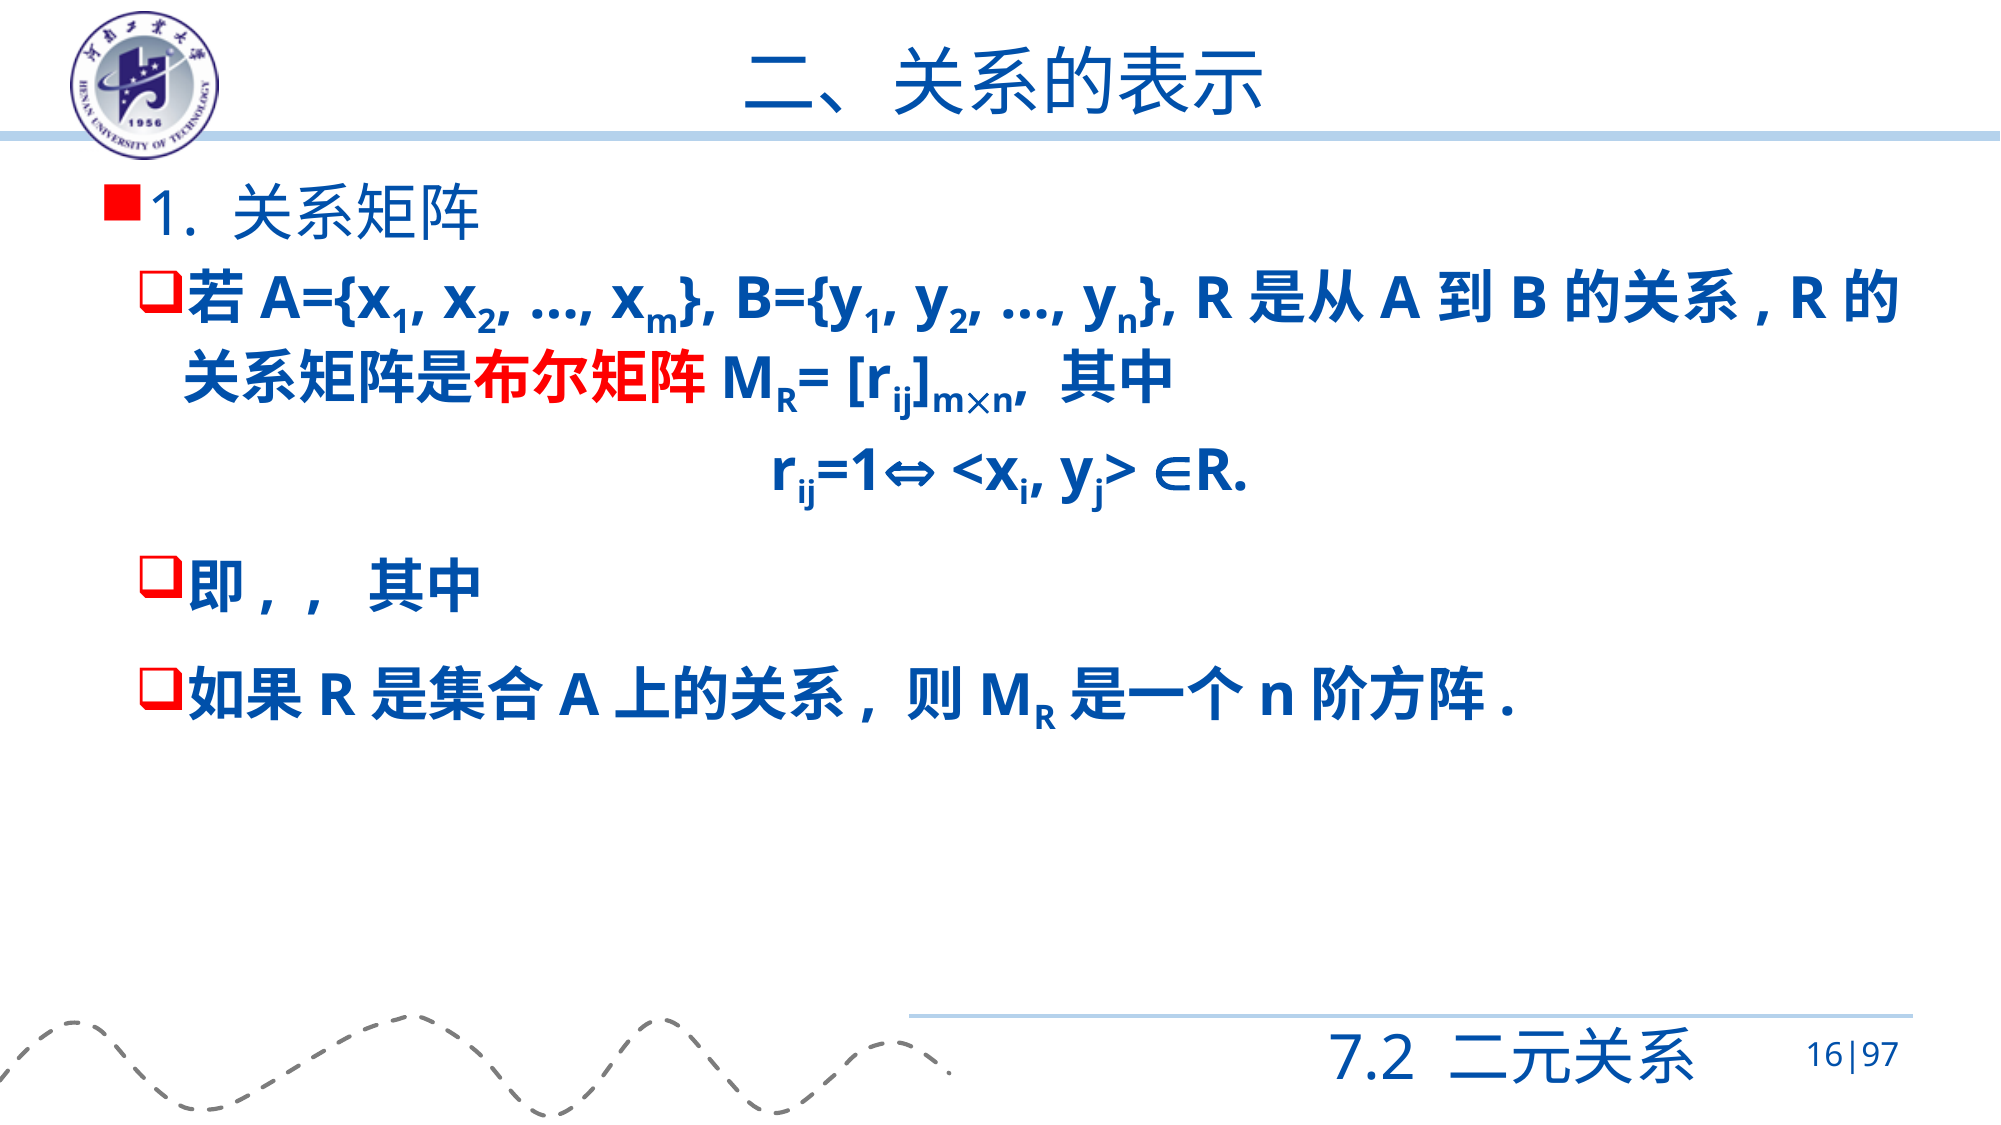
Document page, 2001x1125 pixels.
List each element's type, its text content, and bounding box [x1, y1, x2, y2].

picture [70, 11, 219, 160]
list 7.2 二元关系 [948, 1009, 1713, 1101]
title 二、关系的表示 [236, 36, 1772, 134]
slide_number 16|97 [1756, 1025, 1915, 1086]
